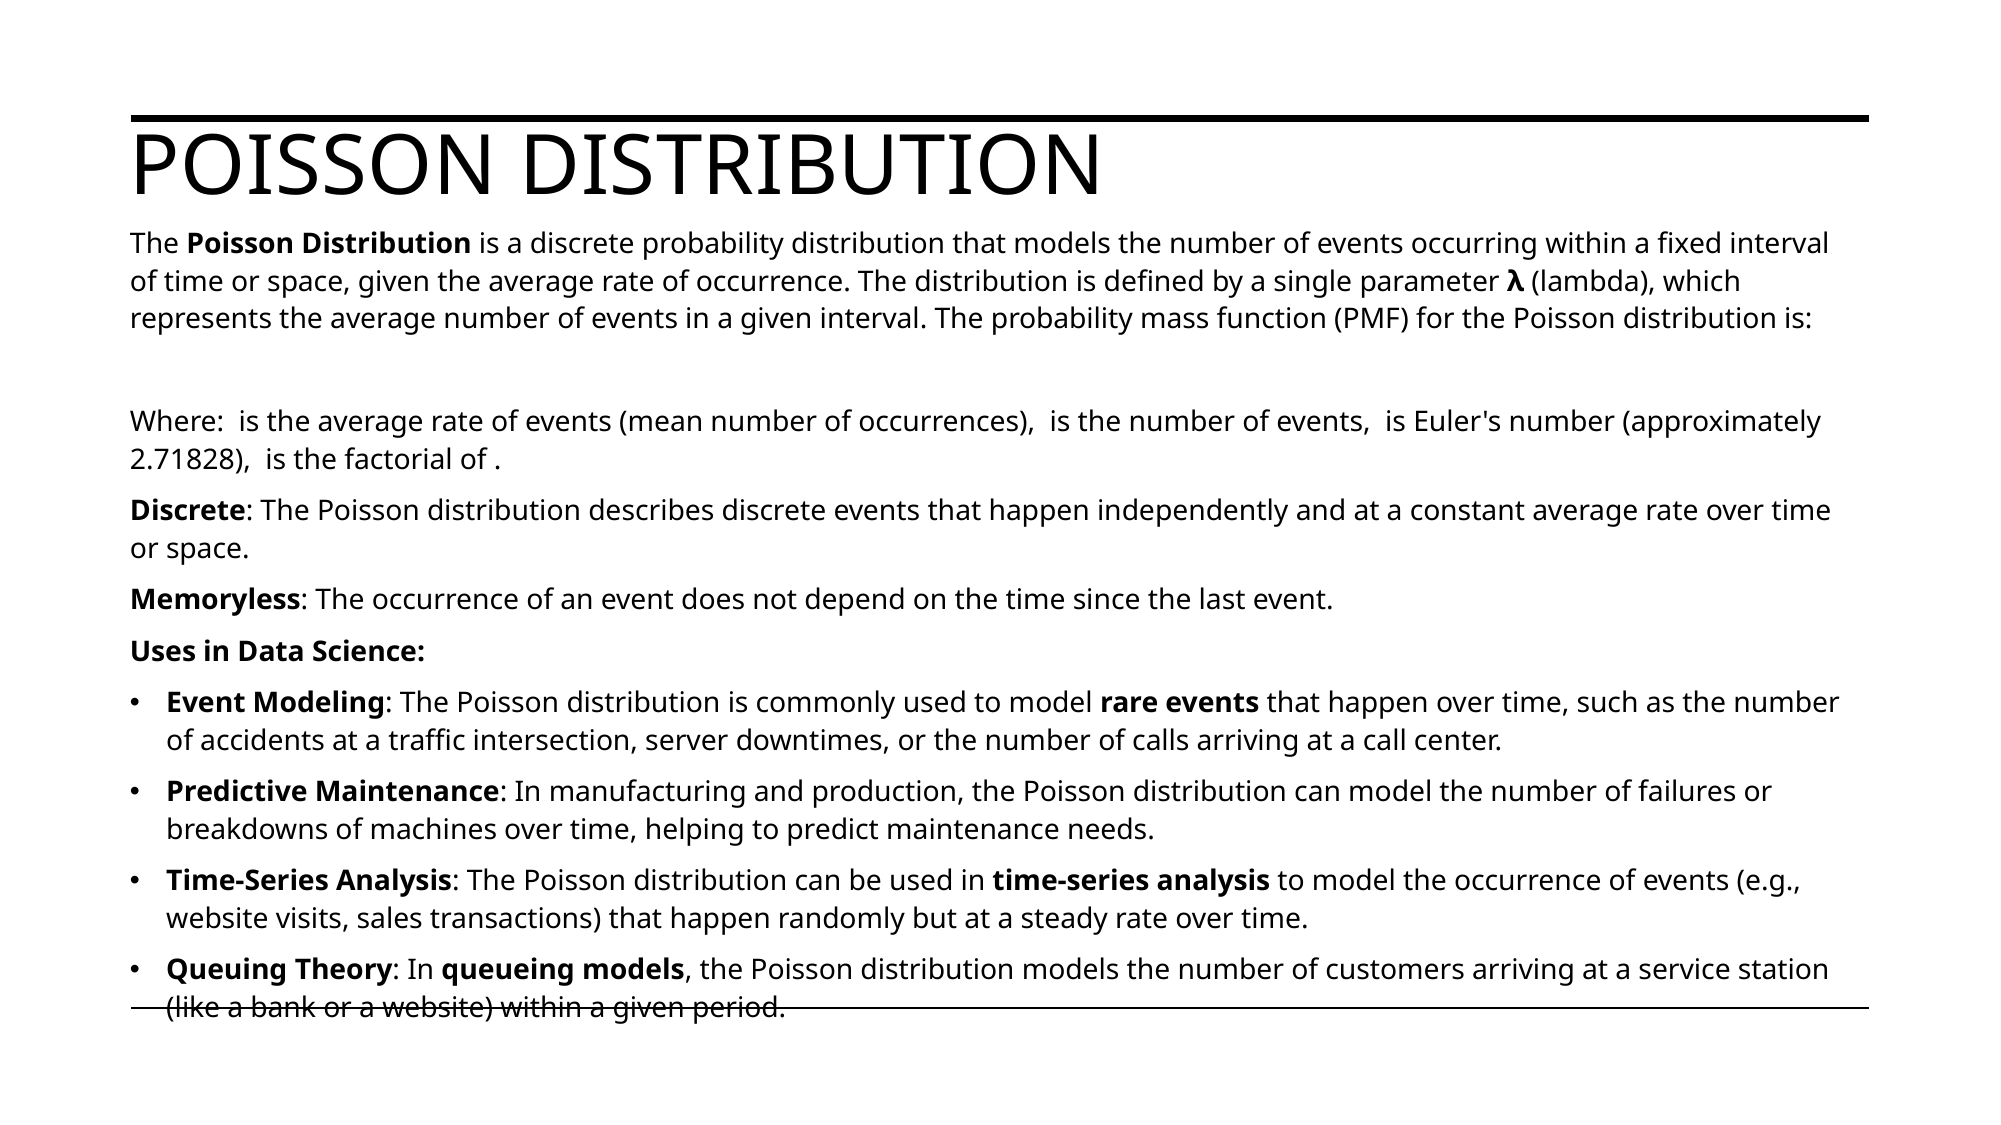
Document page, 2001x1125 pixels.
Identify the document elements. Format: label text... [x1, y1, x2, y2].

title Poisson Distribution [114, 103, 1869, 318]
